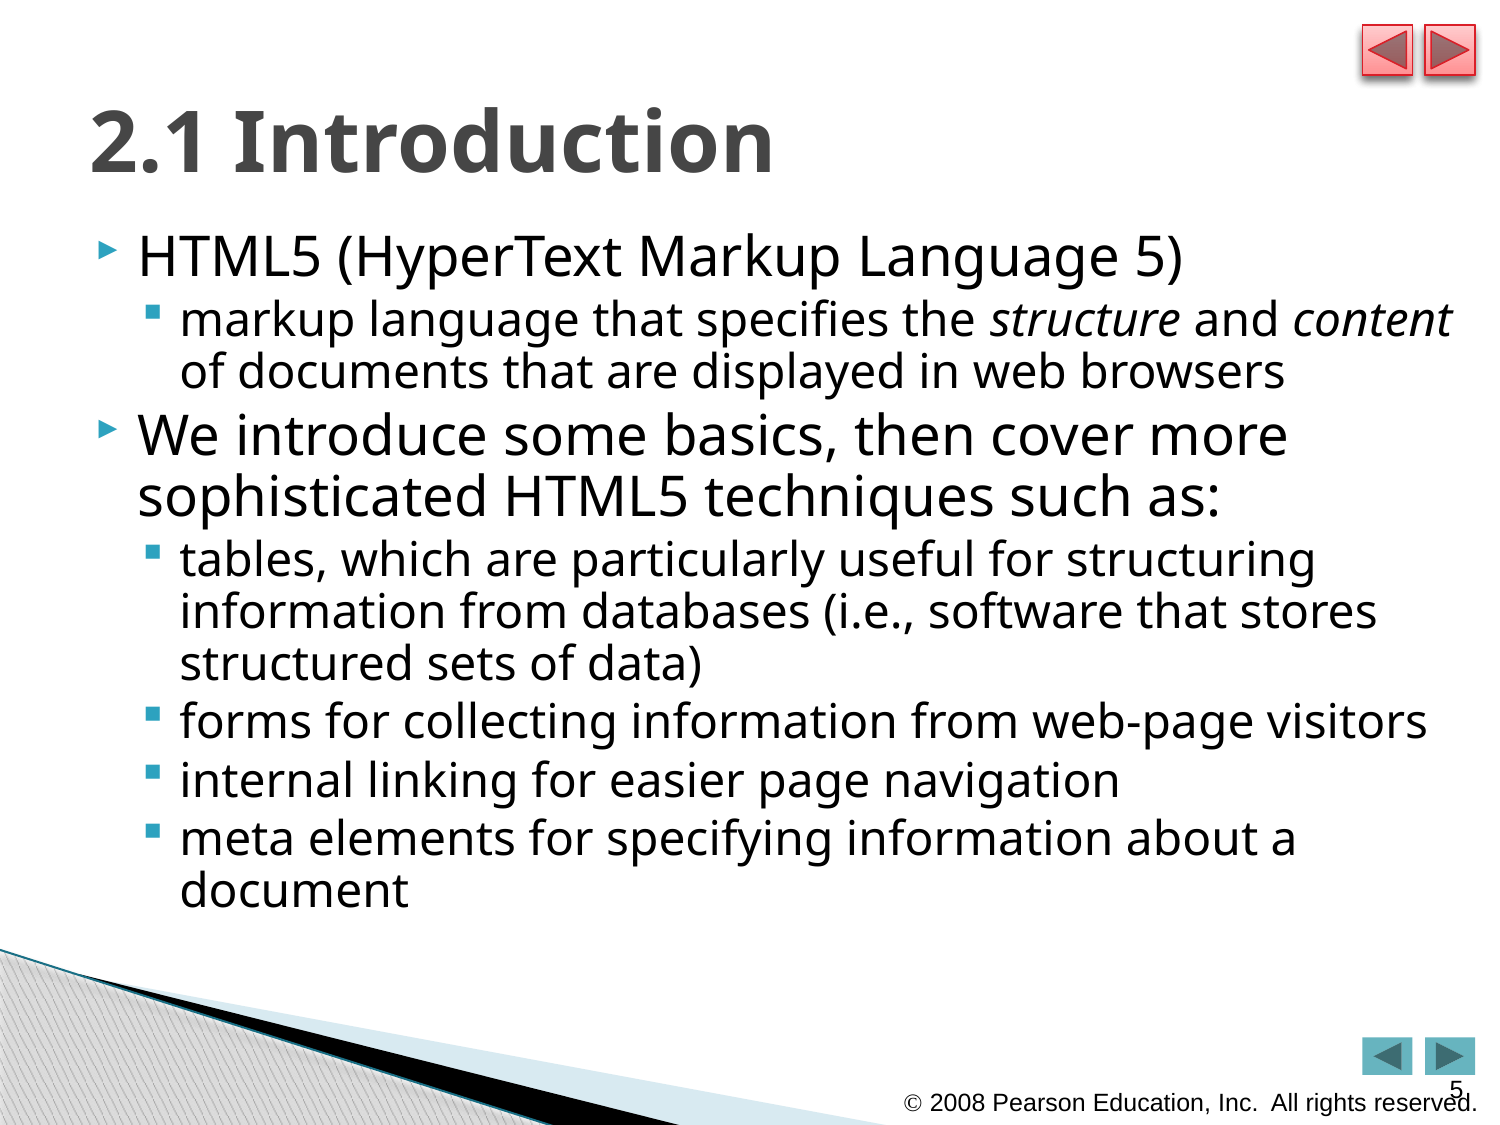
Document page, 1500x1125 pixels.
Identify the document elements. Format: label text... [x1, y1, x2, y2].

slide_number 5 [1418, 1051, 1479, 1112]
list HTML5 (HyperText Markup Language 5) markup language that specifies the structure and content of documents that are displayed in web browsers We introduce some basics, then cover more sophisticated HTML5 techniques such as: tables, which are particularly useful for structuring information from databases (i.e., software that stores structured sets of data) forms for collecting information from web-page visitors internal linking for easier page navigation meta elements for specifying information about a document [62, 220, 1475, 963]
title 2.1 Introduction [75, 45, 1425, 233]
